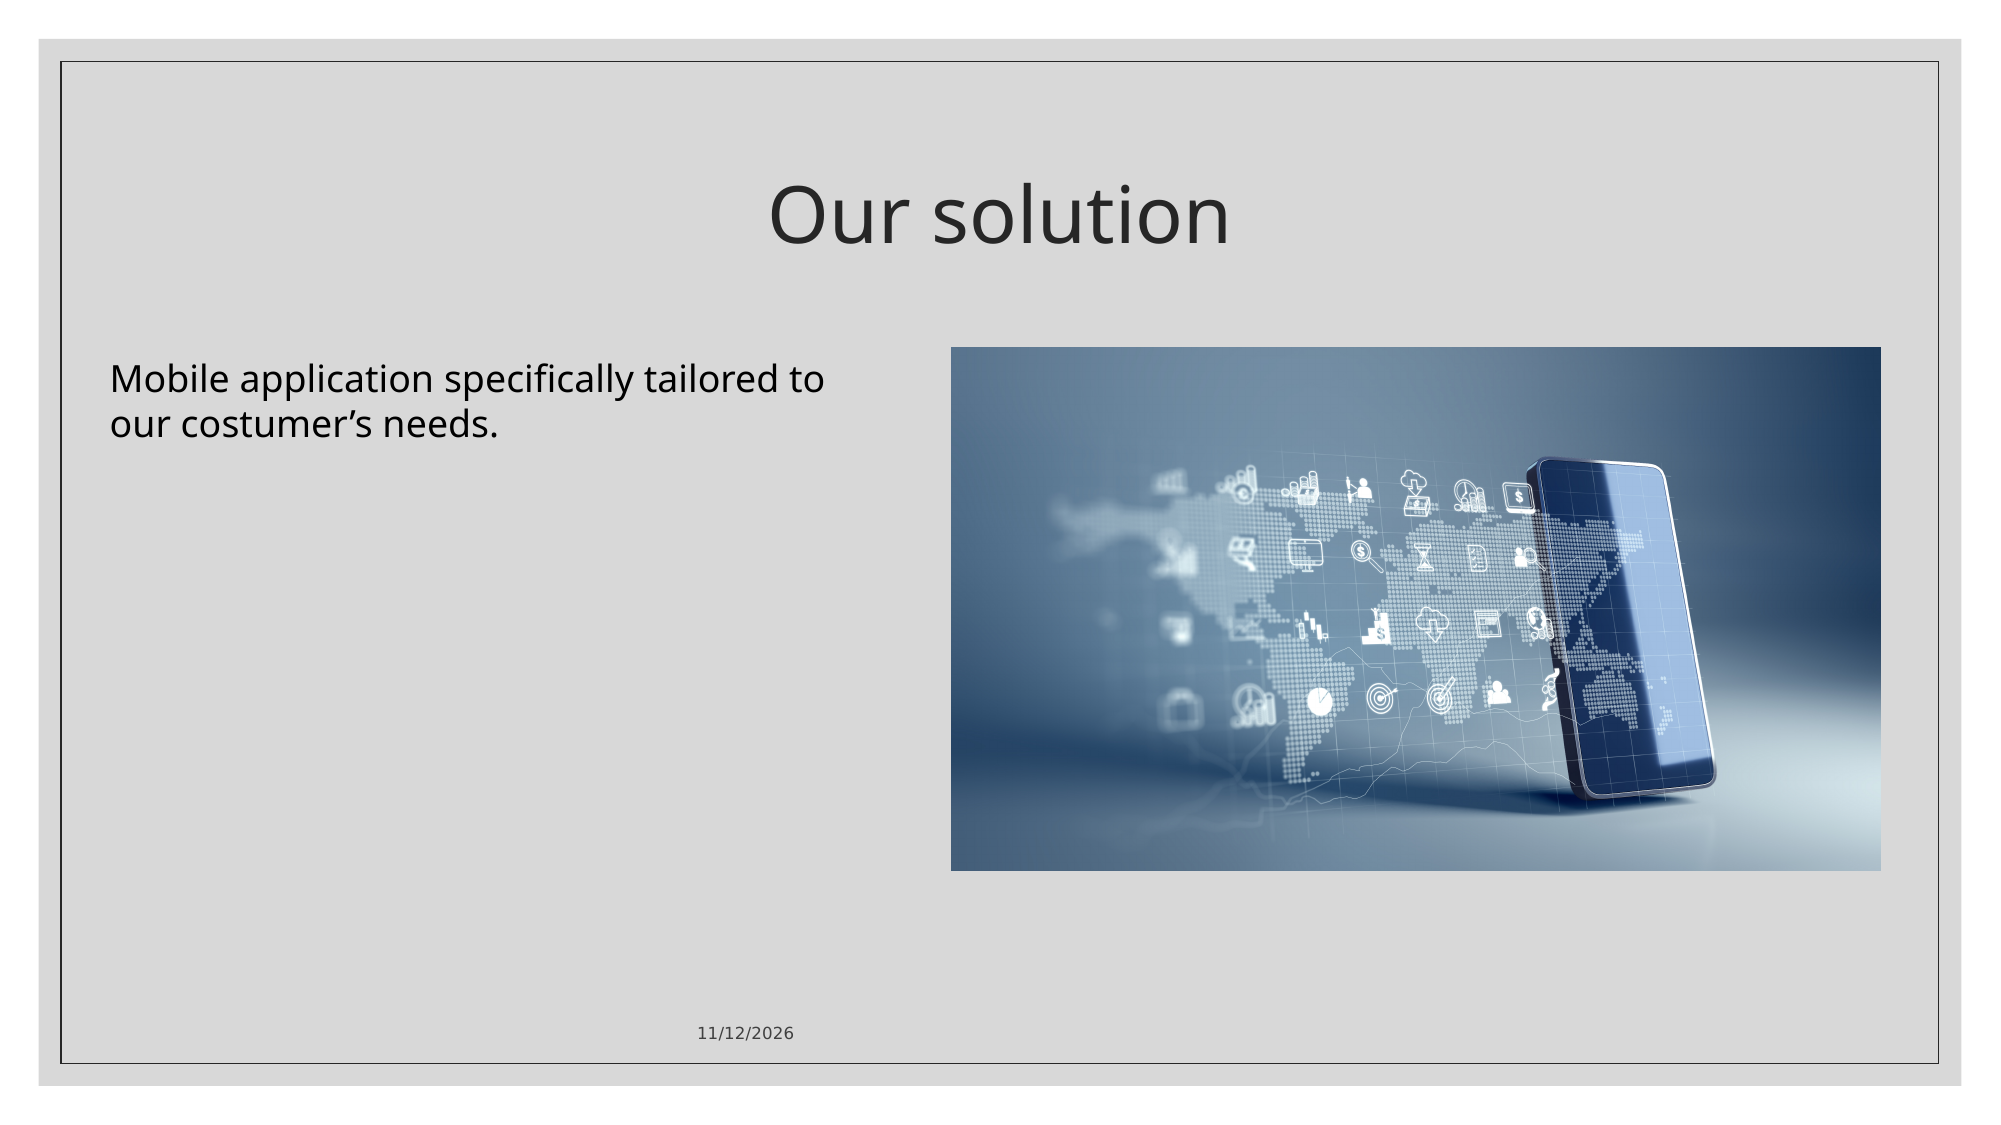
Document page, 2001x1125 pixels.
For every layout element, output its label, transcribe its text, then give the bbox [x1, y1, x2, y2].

text_box Mobile application specifically tailored to our costumer’s needs. [94, 347, 891, 453]
title Our solution [175, 105, 1825, 331]
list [950, 347, 1881, 871]
slide_number י"א/כסלו/תשפ"ג [335, 990, 810, 1050]
